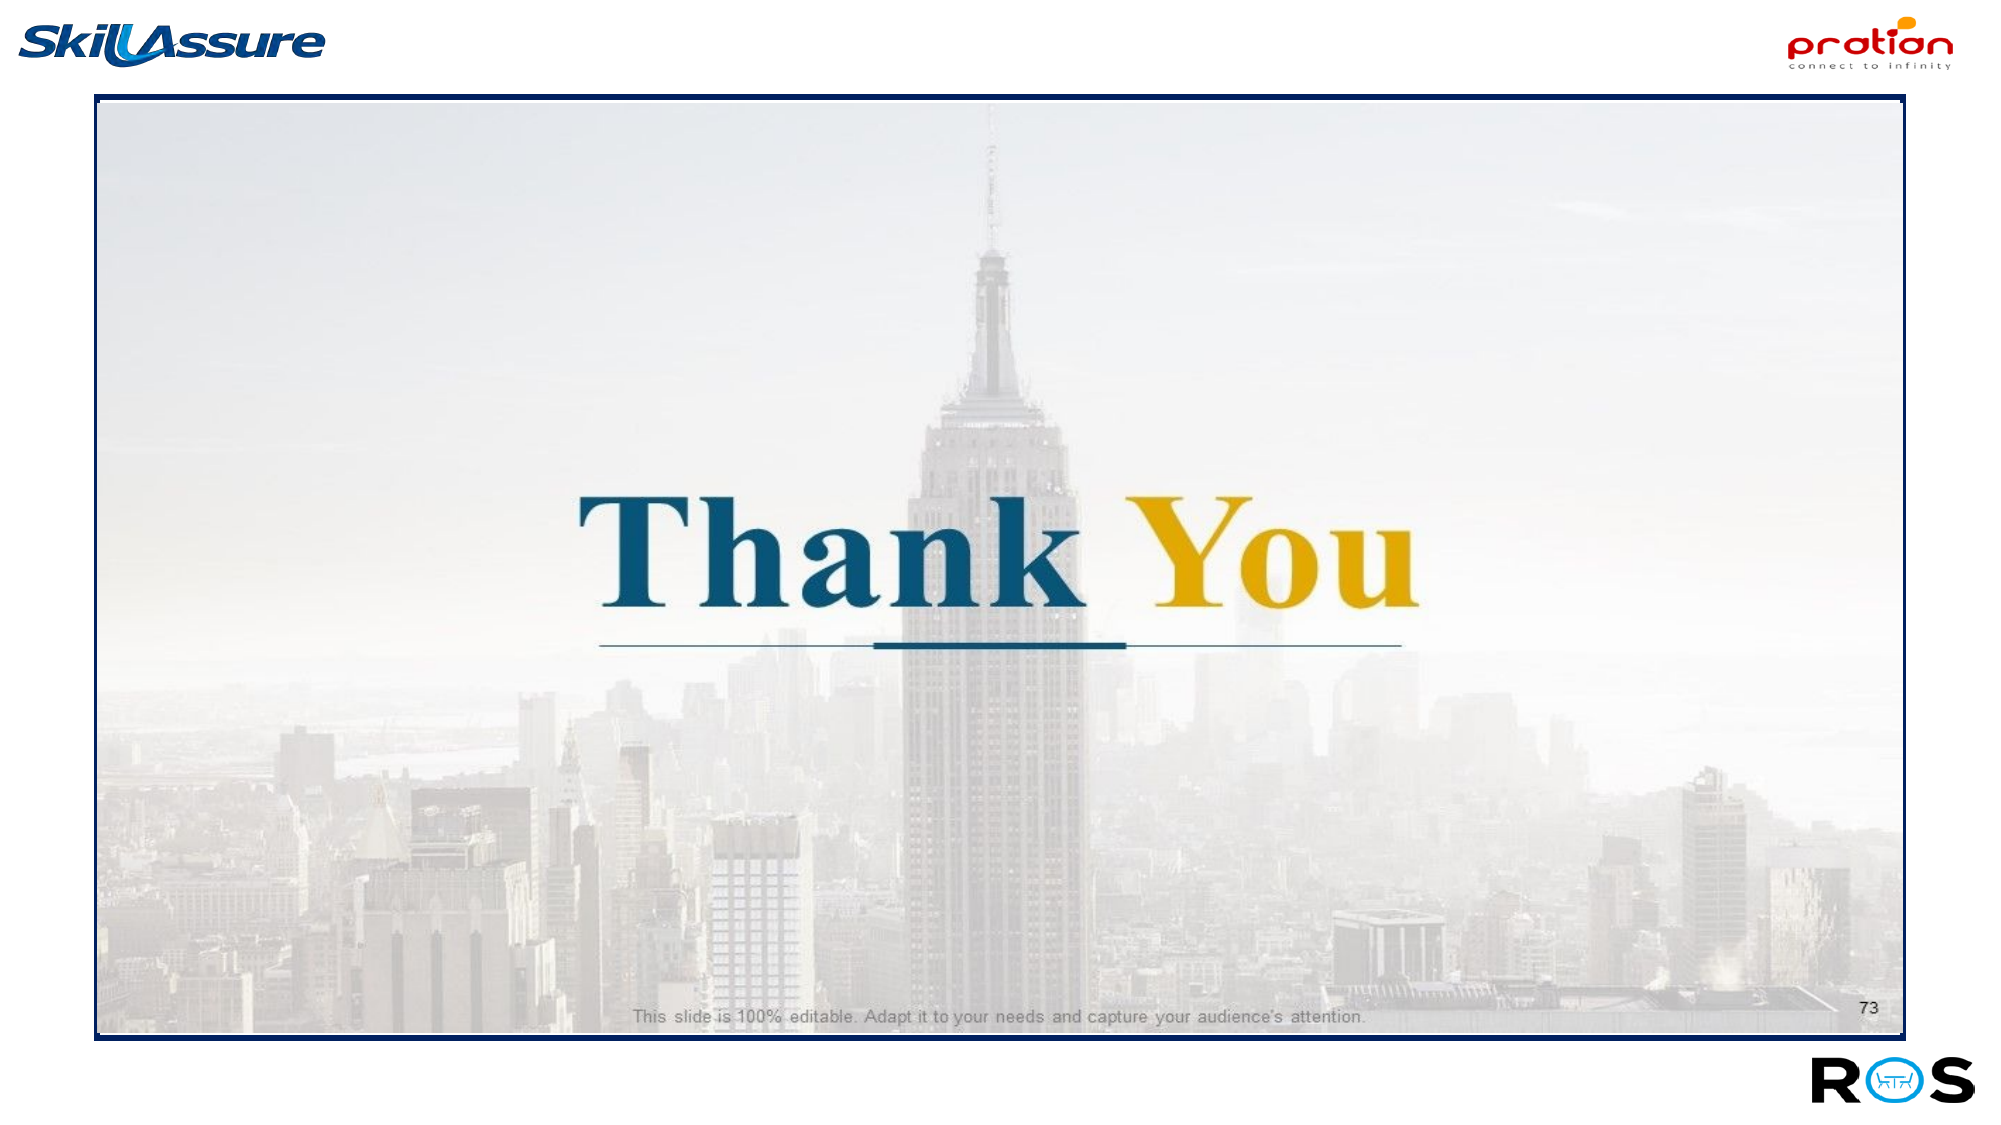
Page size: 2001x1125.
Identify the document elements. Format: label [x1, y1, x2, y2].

picture [1752, 5, 1992, 81]
picture [1871, 1062, 1918, 1098]
picture [1812, 1057, 1887, 1103]
text_box [7, 12, 331, 74]
picture [1903, 1057, 1975, 1103]
picture [96, 103, 1903, 1033]
text_box [96, 96, 1904, 1039]
